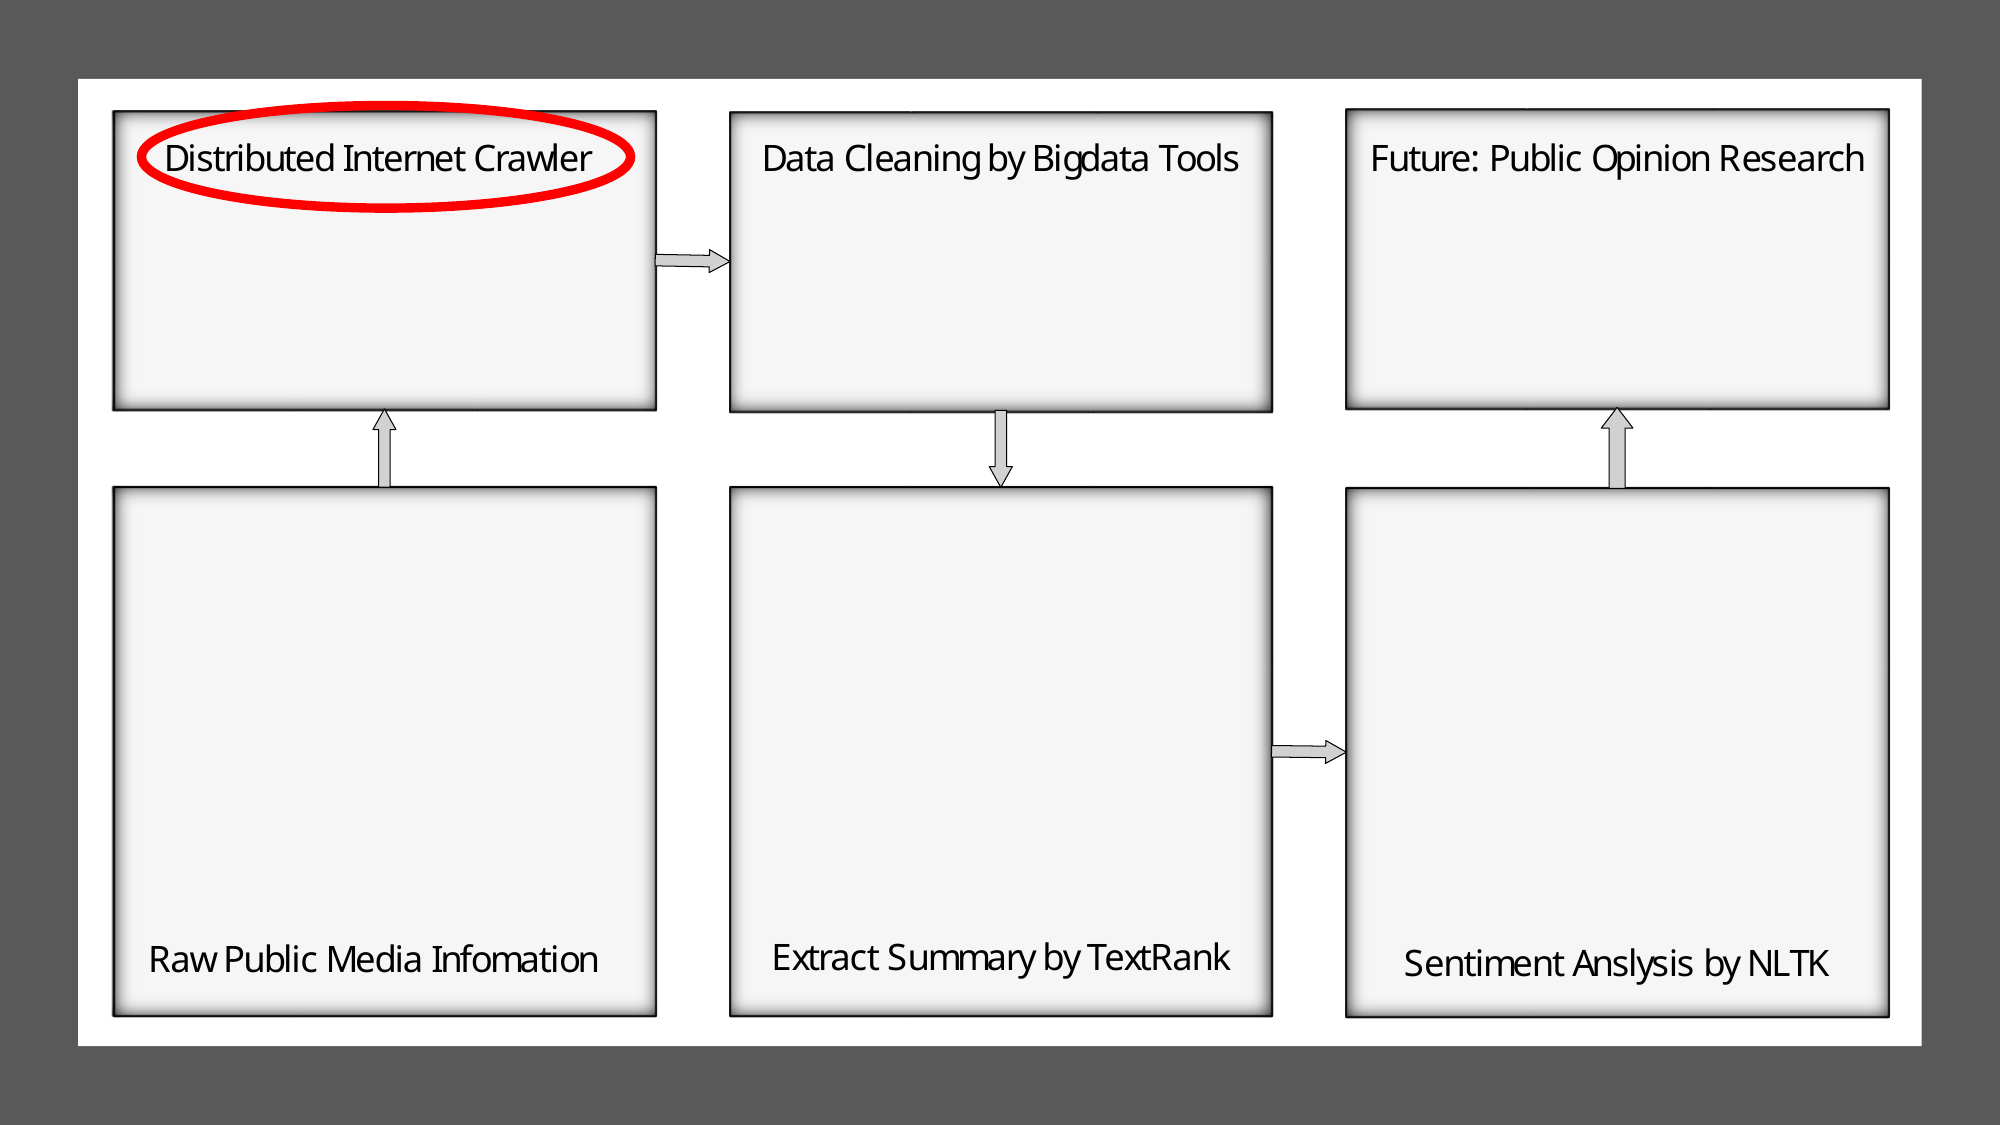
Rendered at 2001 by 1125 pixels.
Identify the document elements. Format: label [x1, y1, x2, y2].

text_box [0, 0, 2000, 1125]
list [109, 105, 1891, 1020]
text_box [77, 78, 1923, 1047]
